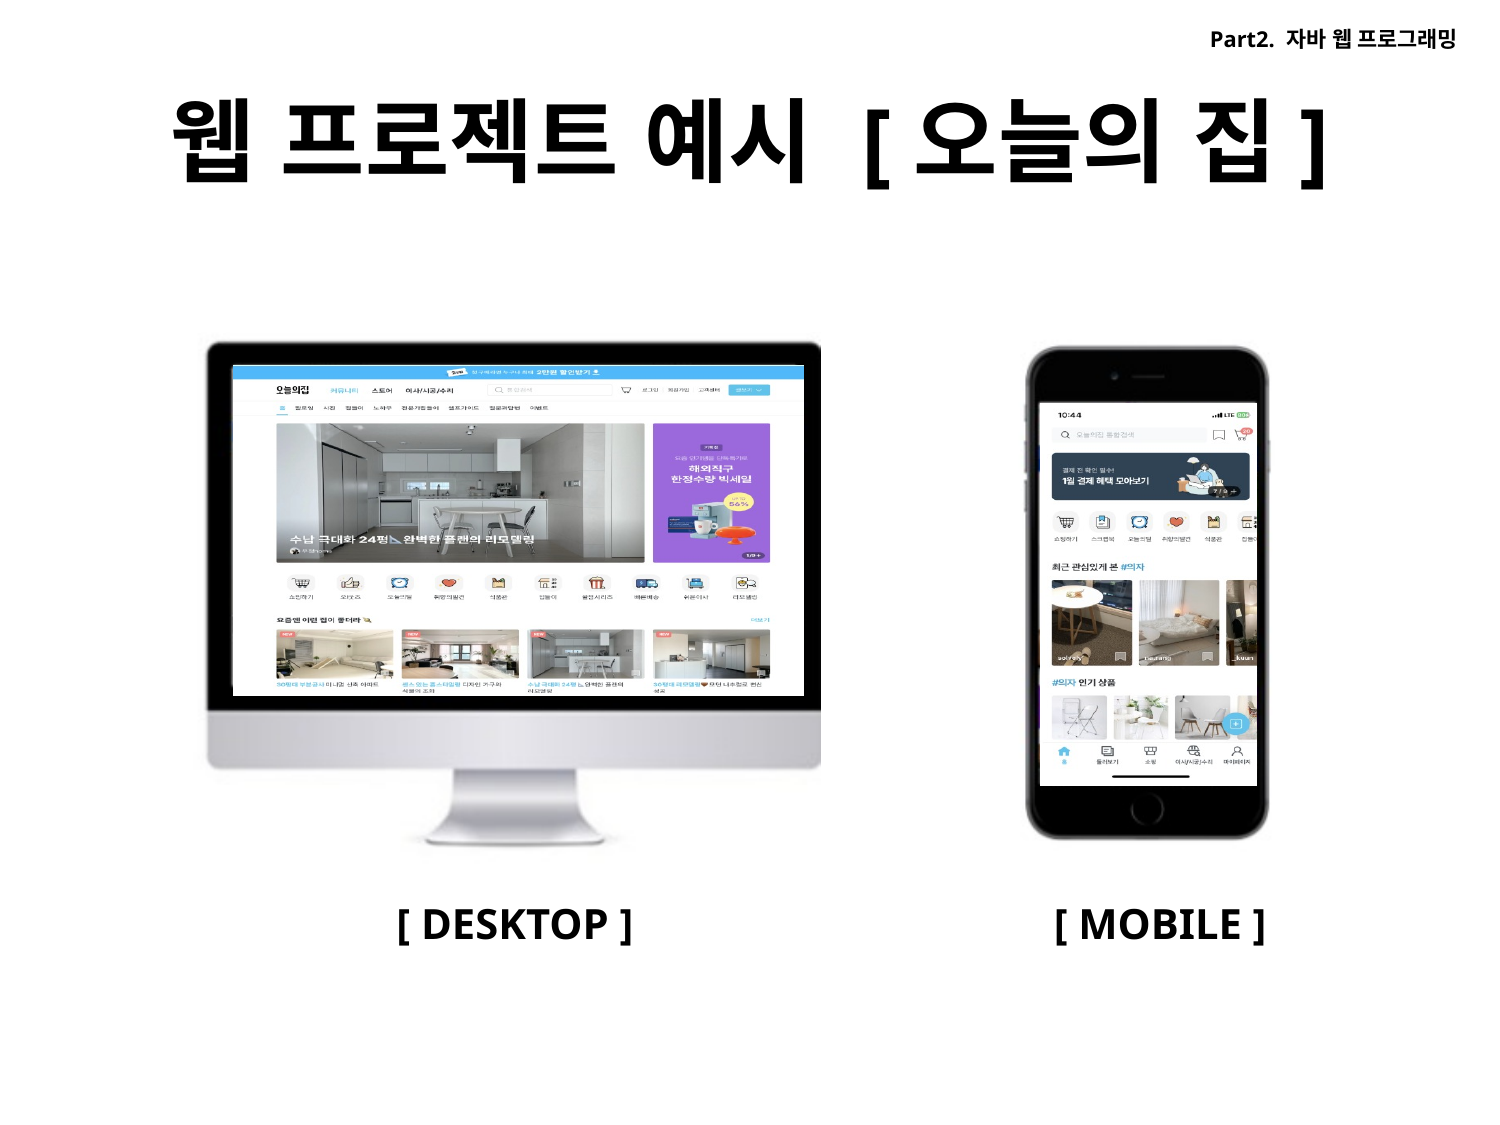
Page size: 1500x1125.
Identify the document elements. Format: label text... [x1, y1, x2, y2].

title 웹 프로젝트 예시 [오늘의 집] [75, 45, 1425, 233]
text_box Part2. 자바 웹 프로그래밍 [1195, 18, 1489, 60]
text_box [ DESKTOP ] [374, 890, 656, 956]
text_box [995, 327, 1283, 855]
text_box [ MOBILE ] [1019, 890, 1301, 956]
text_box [183, 332, 821, 867]
